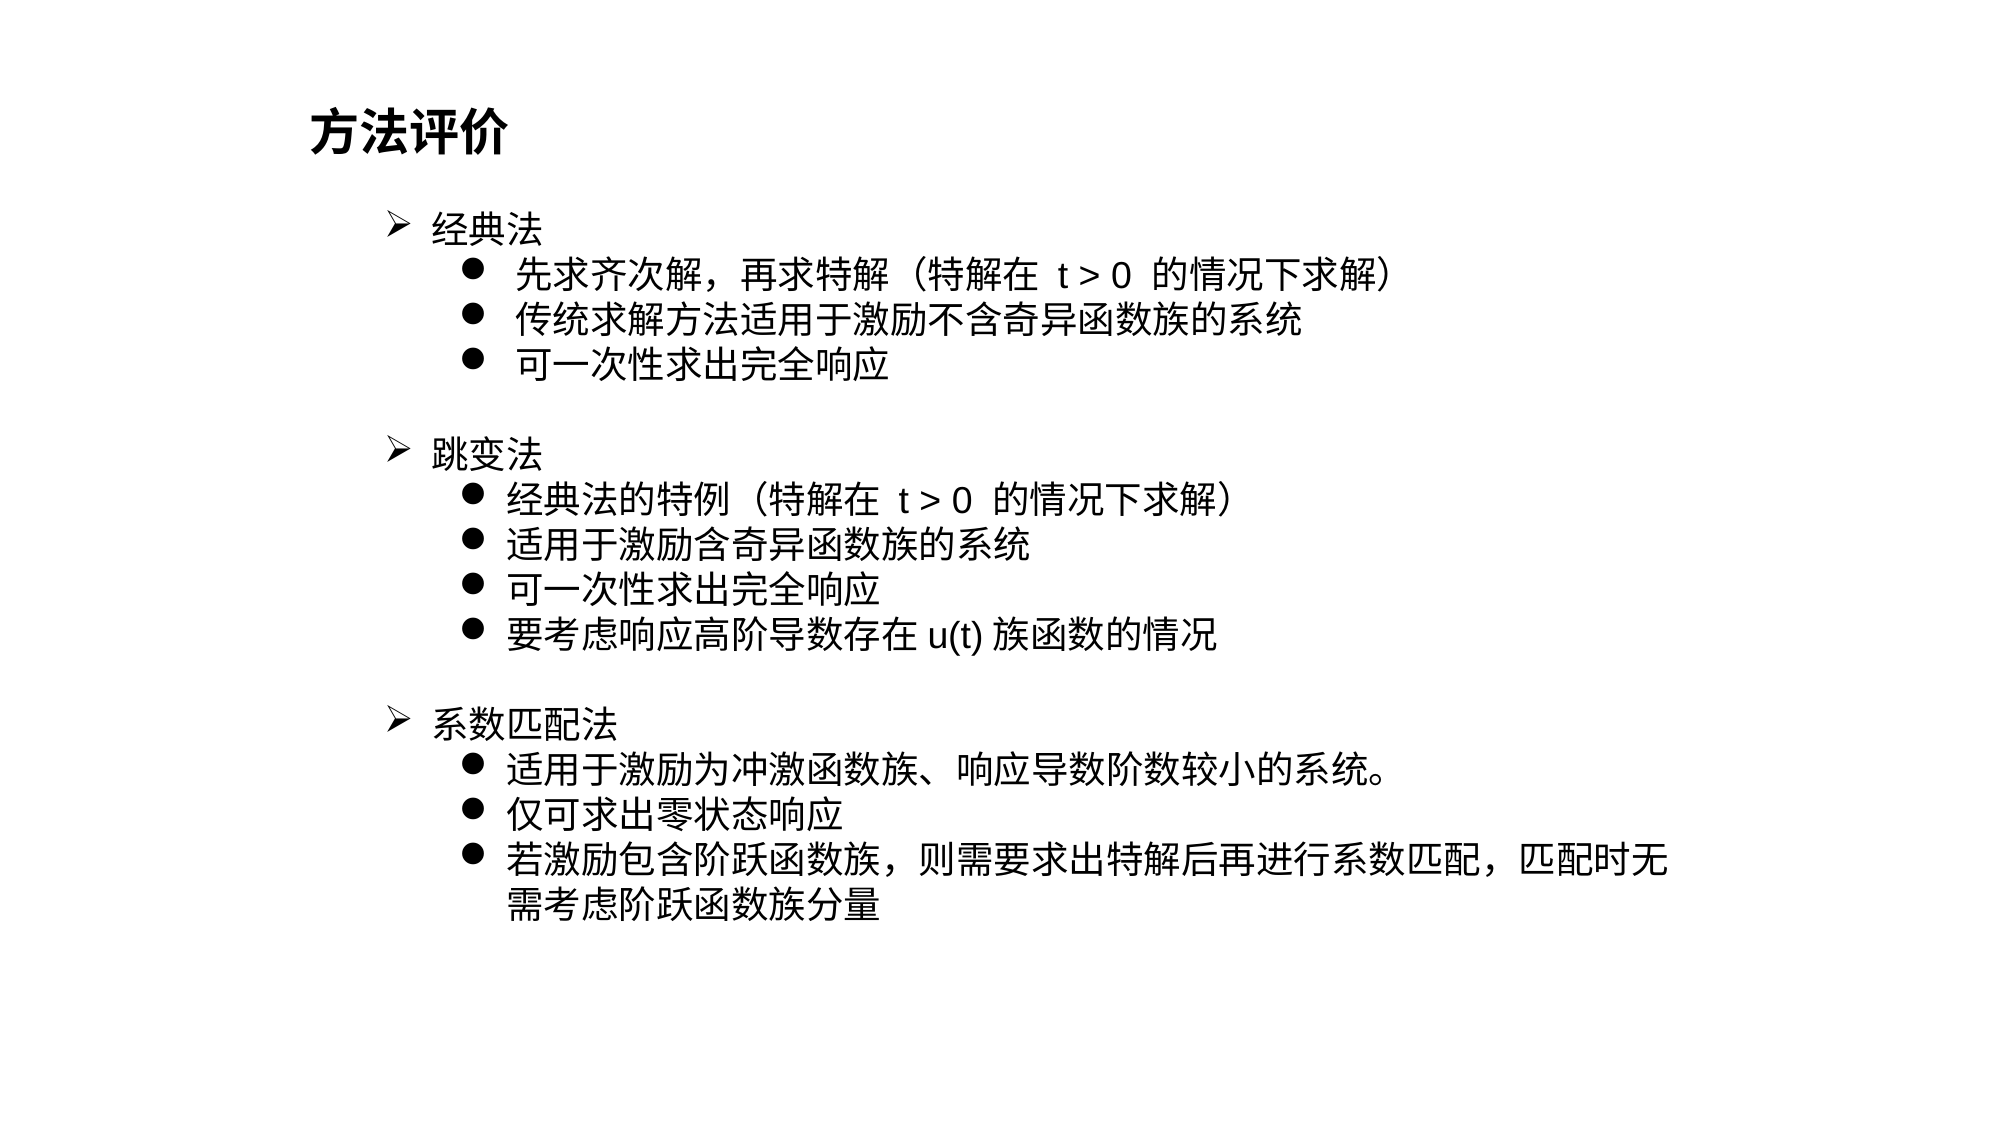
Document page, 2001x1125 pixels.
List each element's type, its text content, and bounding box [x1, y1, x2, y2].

text_box 方法评价 经典法 先求齐次解，再求特解（特解在 t > 0 的情况下求解） 传统求解方法适用于激励不含奇异函数族的系统 可一次性求出完全响应 跳变法 经典法的特例（特解在 t > 0 的情况下求解） 适用于激励含奇异函数族的系统 可一次性求出完全响应 要考虑响应高阶导数存在u(t)族函数的情况 系数匹配法 适用于激励为冲激函数族、响应导数阶数较小的系统。 仅可求出零状态响应 若激励包含阶跃函数族，则需要求出特解后再进行系数匹配，匹配时无需考虑阶跃函数族分量 [294, 93, 1691, 934]
